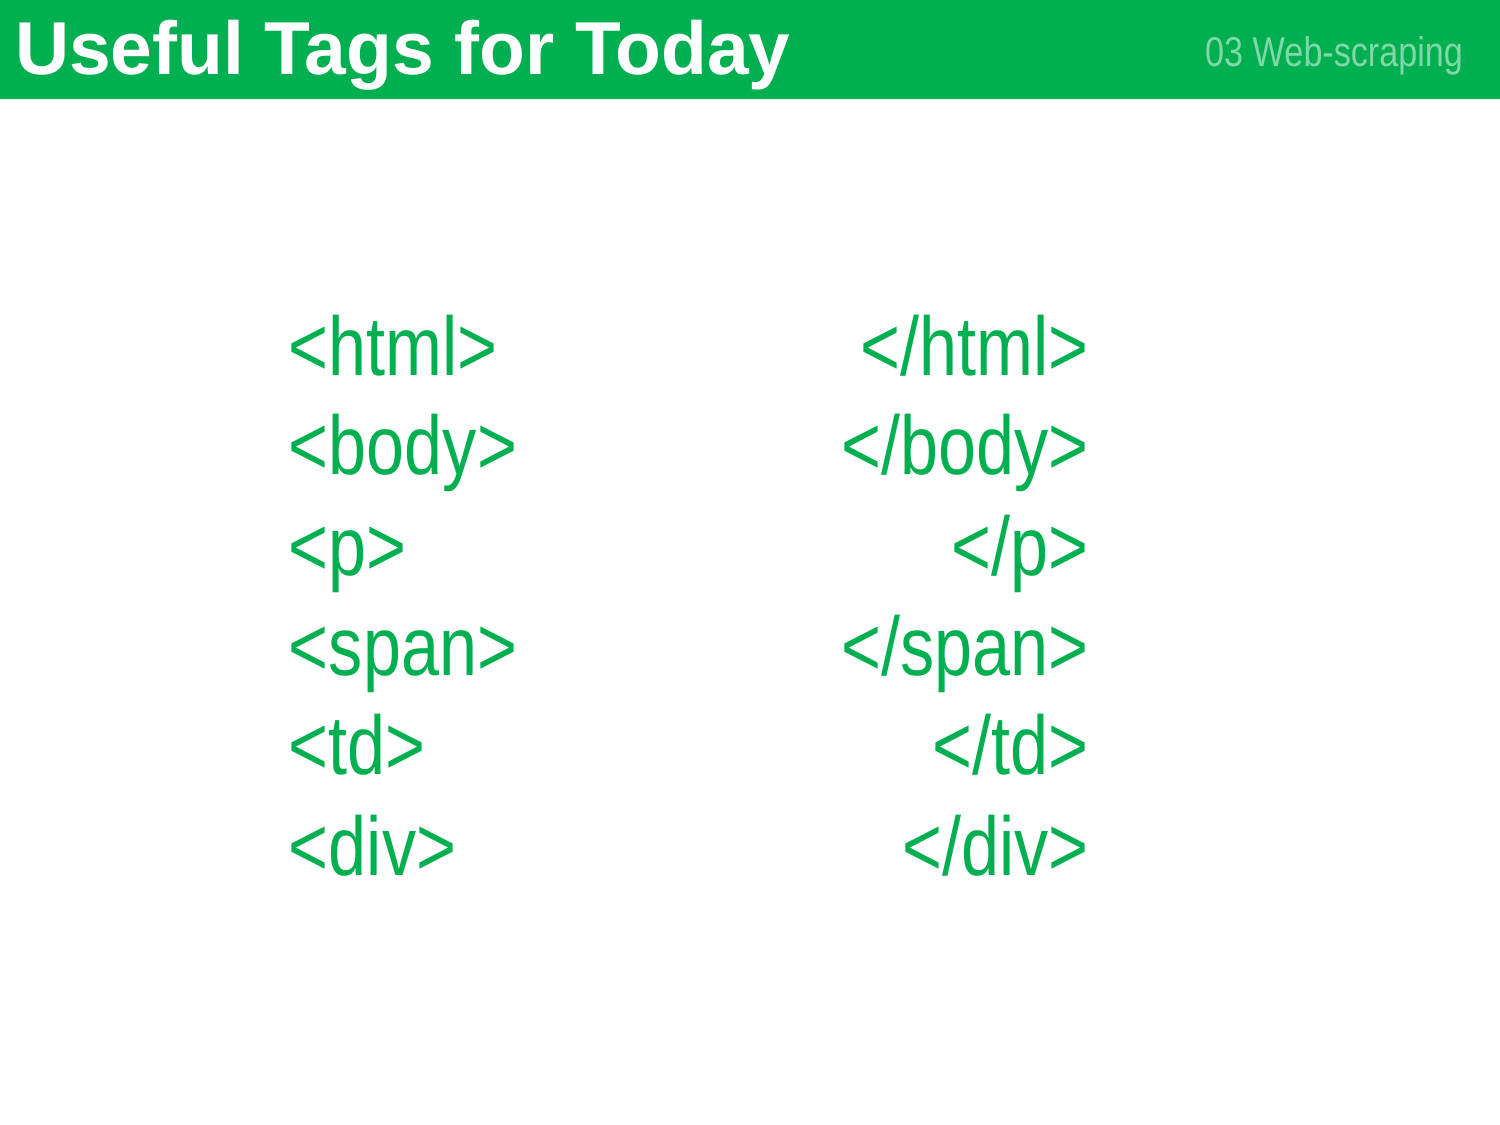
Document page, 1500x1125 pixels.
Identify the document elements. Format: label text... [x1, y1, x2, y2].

text_box <html> <body> <p> <span> <td> <div> [274, 284, 533, 899]
slide_number 03 Web-scraping [1294, 19, 1478, 80]
text_box </html> </body> </p> </span> </td> </div> [826, 284, 1104, 899]
title Useful Tags for Today [0, 0, 1294, 100]
